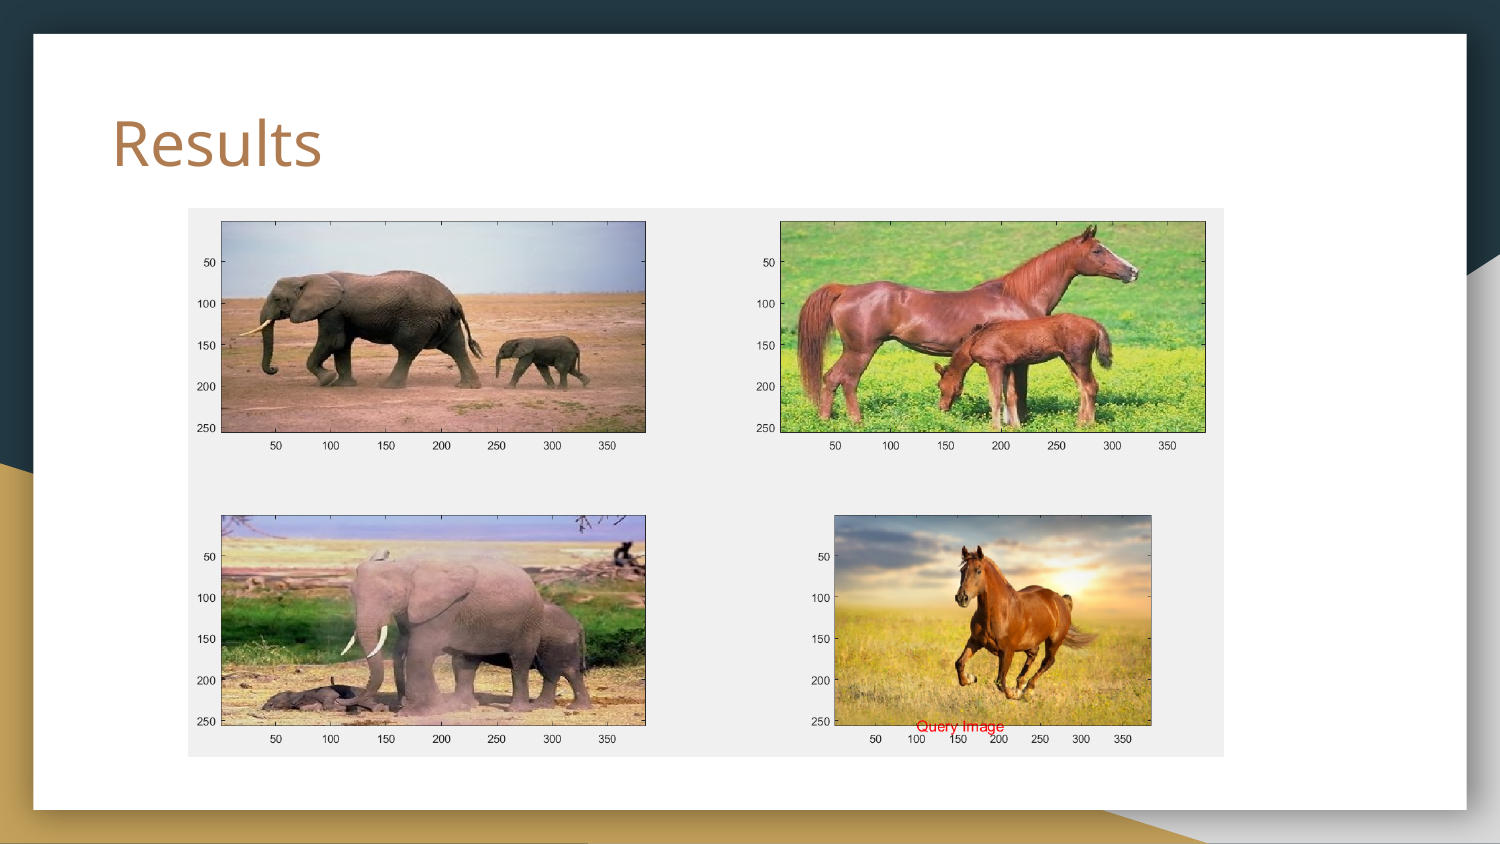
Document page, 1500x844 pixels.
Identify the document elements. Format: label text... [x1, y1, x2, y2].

title Results [96, 88, 1329, 246]
picture [187, 207, 1224, 757]
